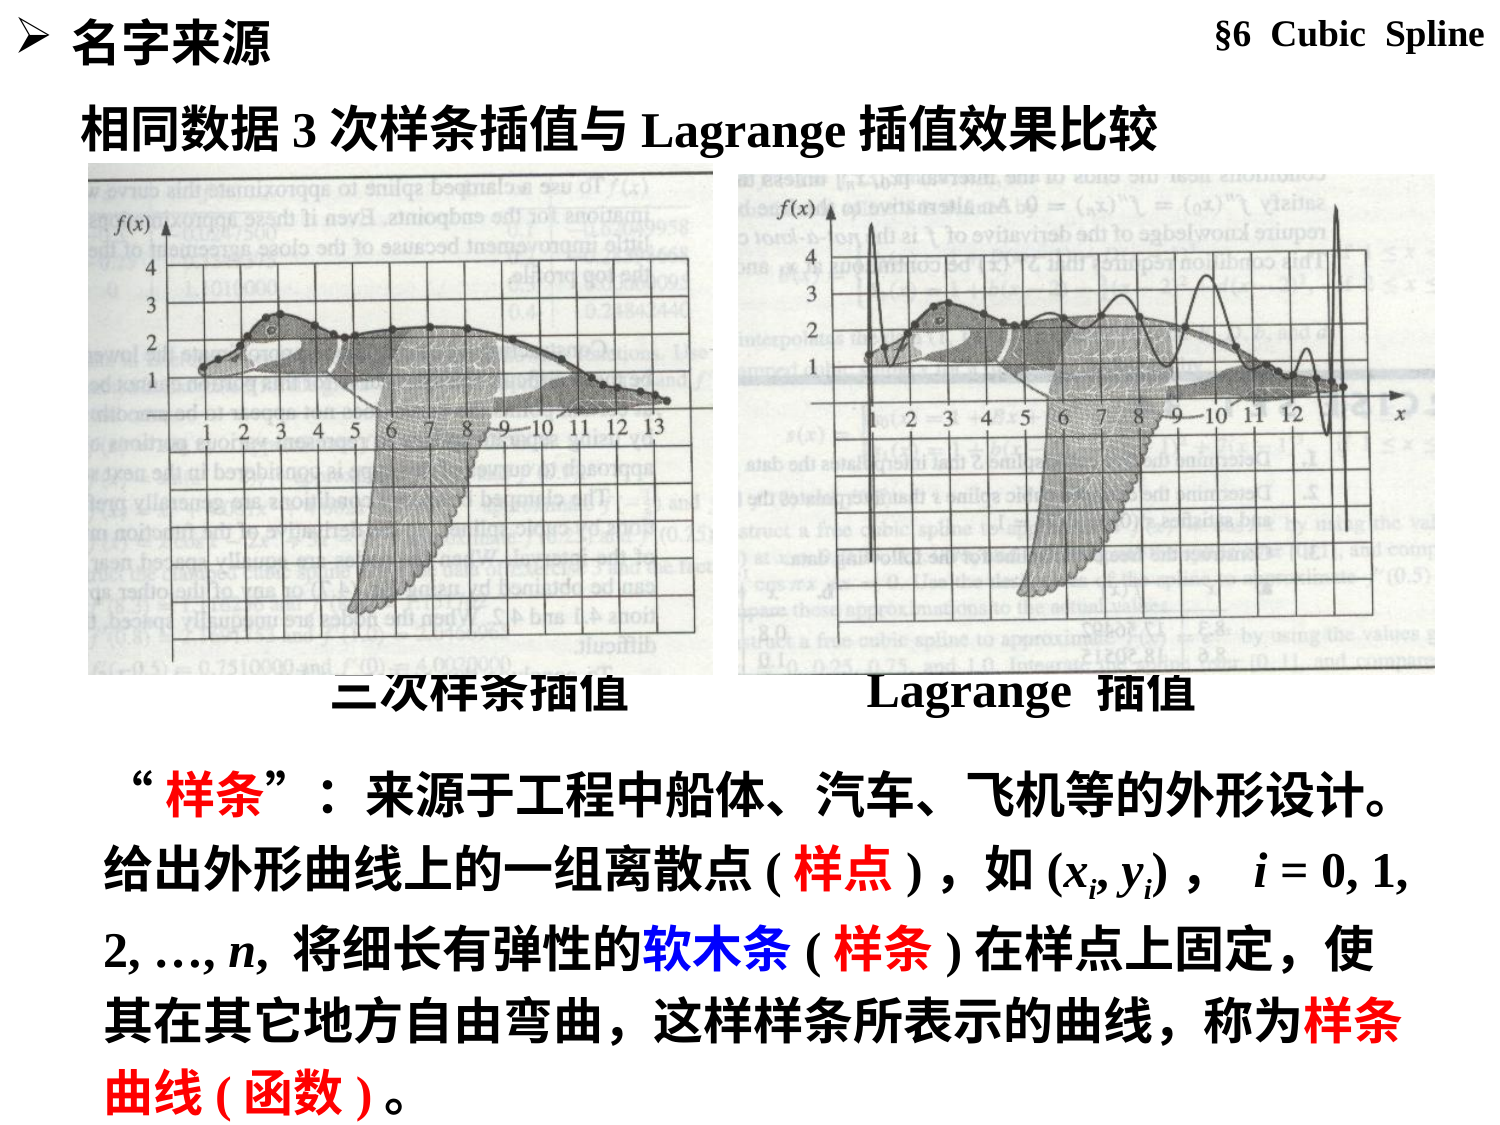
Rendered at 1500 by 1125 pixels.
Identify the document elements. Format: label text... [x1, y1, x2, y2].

picture [738, 174, 1435, 675]
picture [88, 163, 713, 675]
text_box 名字来源 [0, 3, 343, 79]
subtitle 相同数据3次样条插值与Lagrange插值效果比较 三次样条插值 Lagrange 插值 [65, 90, 1461, 787]
text_box §6 Cubic Spline [1124, 0, 1500, 63]
text_box “样条”：来源于工程中船体、汽车、飞机等的外形设计。给出外形曲线上的一组离散点(样点)，如(xi, yi)， i = 0, 1, 2, …, n, 将细长有弹性的软木条(样条)在样点上固定，使其在其它地方自由弯曲，这样样条所表示的曲线，称为样条曲线(函数)。 [88, 744, 1435, 1125]
